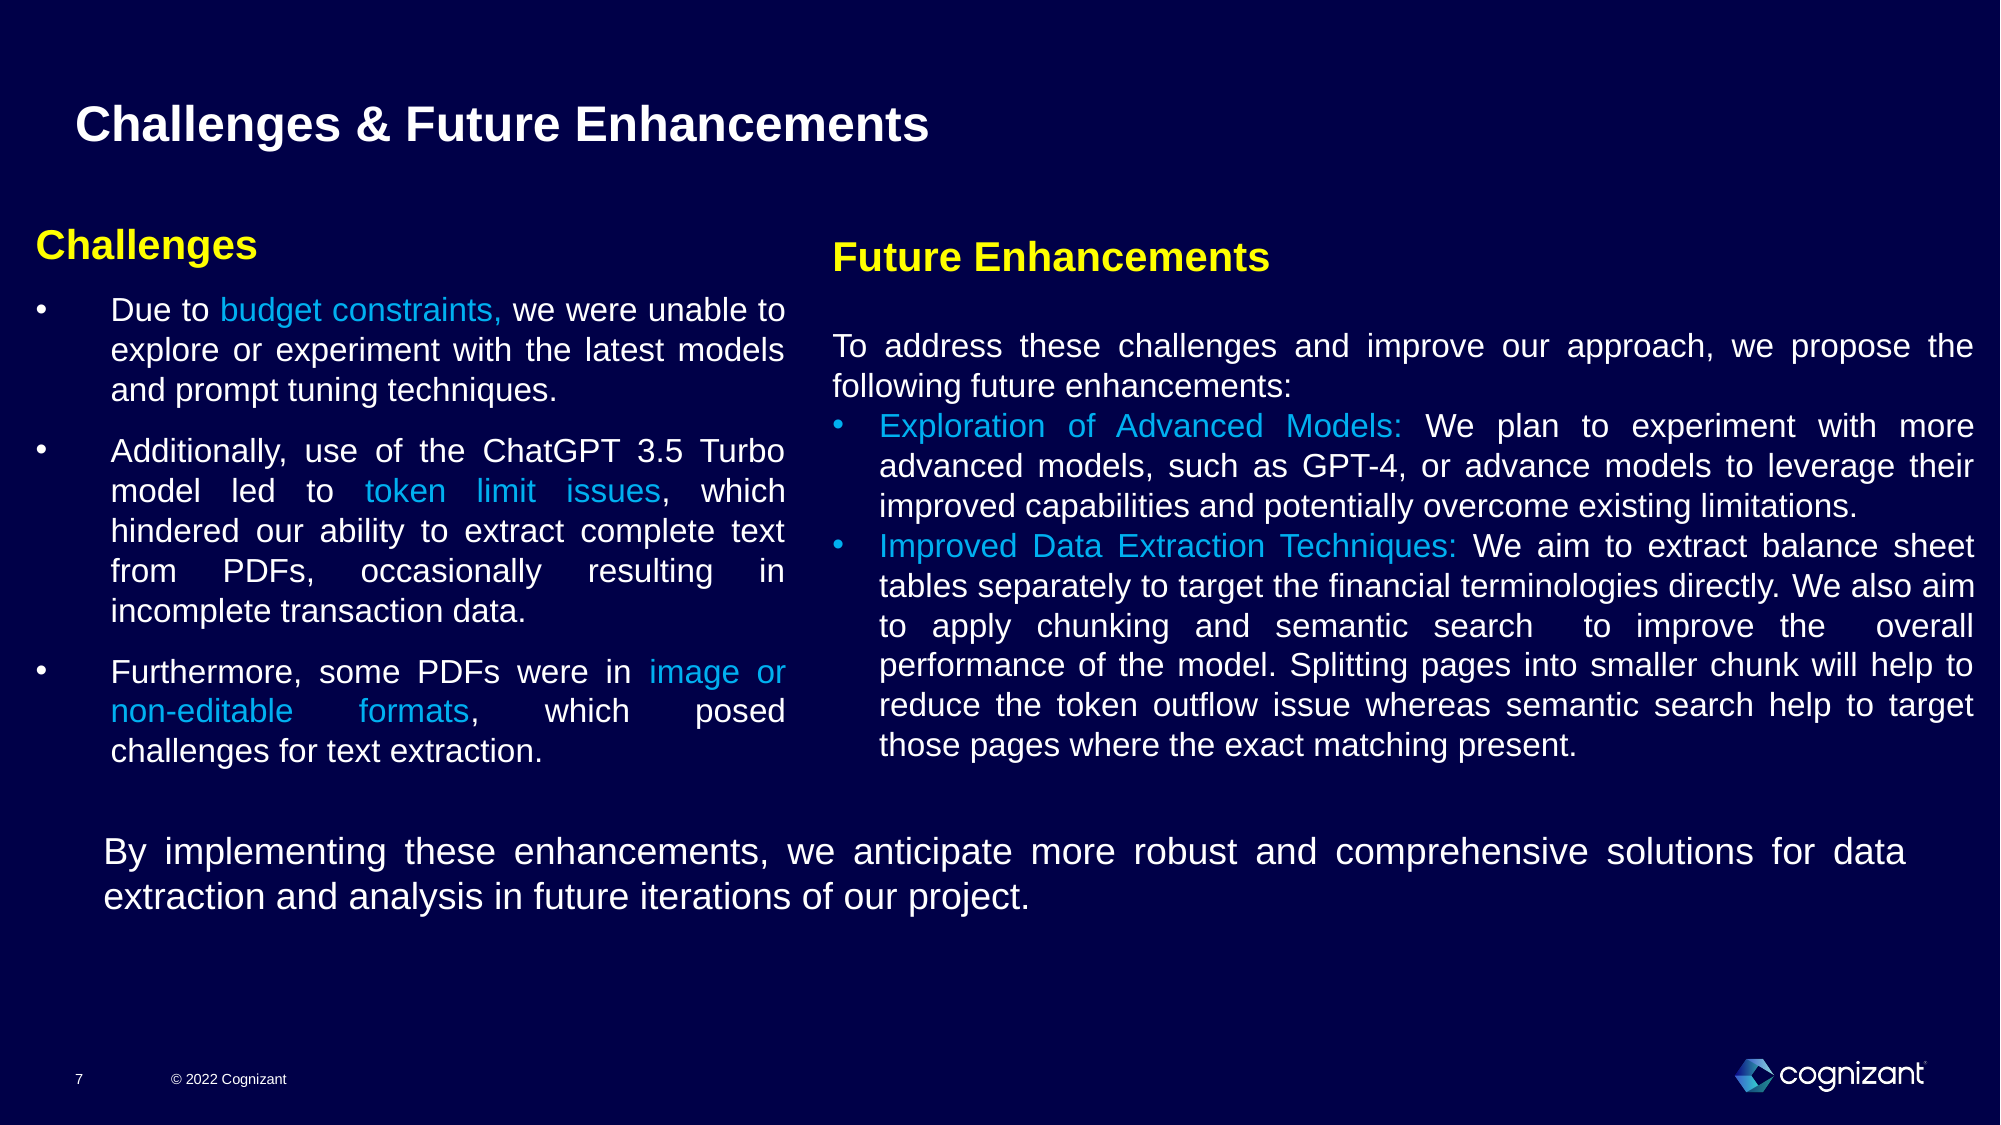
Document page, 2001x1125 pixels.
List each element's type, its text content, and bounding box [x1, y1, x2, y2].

picture [1717, 1042, 1941, 1109]
slide_number 7 [75, 1037, 133, 1088]
title Challenges & Future Enhancements [75, 91, 1848, 153]
footer © 2022 Cognizant [171, 1037, 368, 1088]
text_box By implementing these enhancements, we anticipate more robust and comprehensive solutions for data extraction and analysis in future iterations of our project.​ [88, 819, 1922, 925]
list Challenges Due to budget constraints, we were unable to explore or experiment with the latest models and prompt tuning techniques. Additionally, use of the ChatGPT 3.5 Turbo model led to token limit issues, which hindered our ability to extract complete text from PDFs, occasionally resulting in incomplete transaction data. Furthermore, some PDFs were in image or non-editable formats, which posed challenges for text extraction. [35, 217, 787, 850]
text_box Future Enhancements​ To address these challenges and improve our approach, we propose the following future enhancements: ​ Exploration of Advanced Models: We plan to experiment with more advanced models, such as GPT-4, or advance models to leverage their improved capabilities and potentially overcome existing limitations.​ Improved Data Extraction Techniques: We aim to extract balance sheet tables separately to target the financial terminologies directly.​ We also aim to apply chunking and semantic search to improve the overall performance of the model. Splitting pages into smaller chunk will help to reduce the token outflow issue whereas semantic search help to target those pages where the exact matching present.​ [832, 229, 1976, 889]
